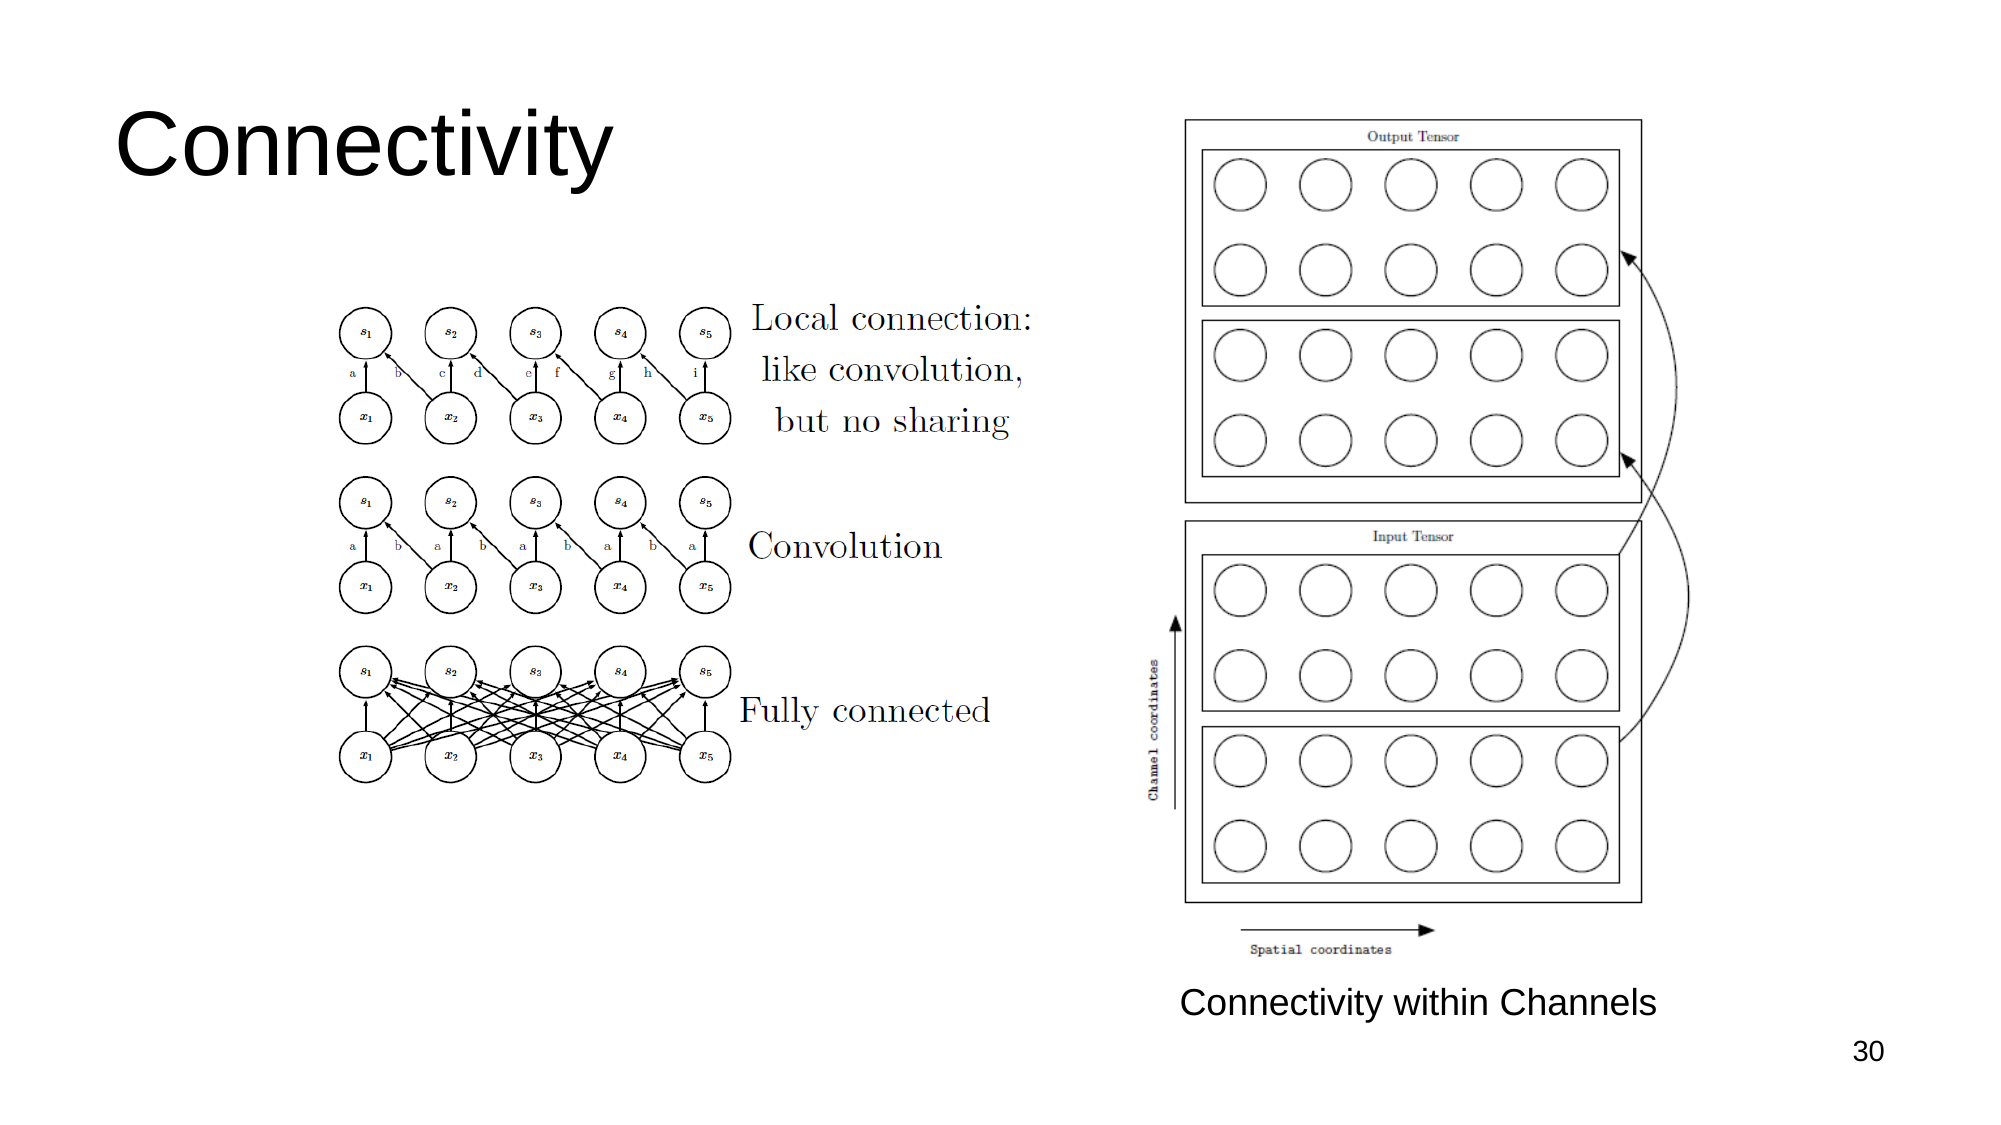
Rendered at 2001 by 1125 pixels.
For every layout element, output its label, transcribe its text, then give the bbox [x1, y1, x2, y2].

slide_number 30 [1433, 1024, 1900, 1103]
picture [1124, 105, 1701, 972]
picture [324, 287, 1032, 790]
title Connectivity [99, 45, 1900, 233]
text_box Connectivity within Channels [1164, 979, 1673, 1031]
